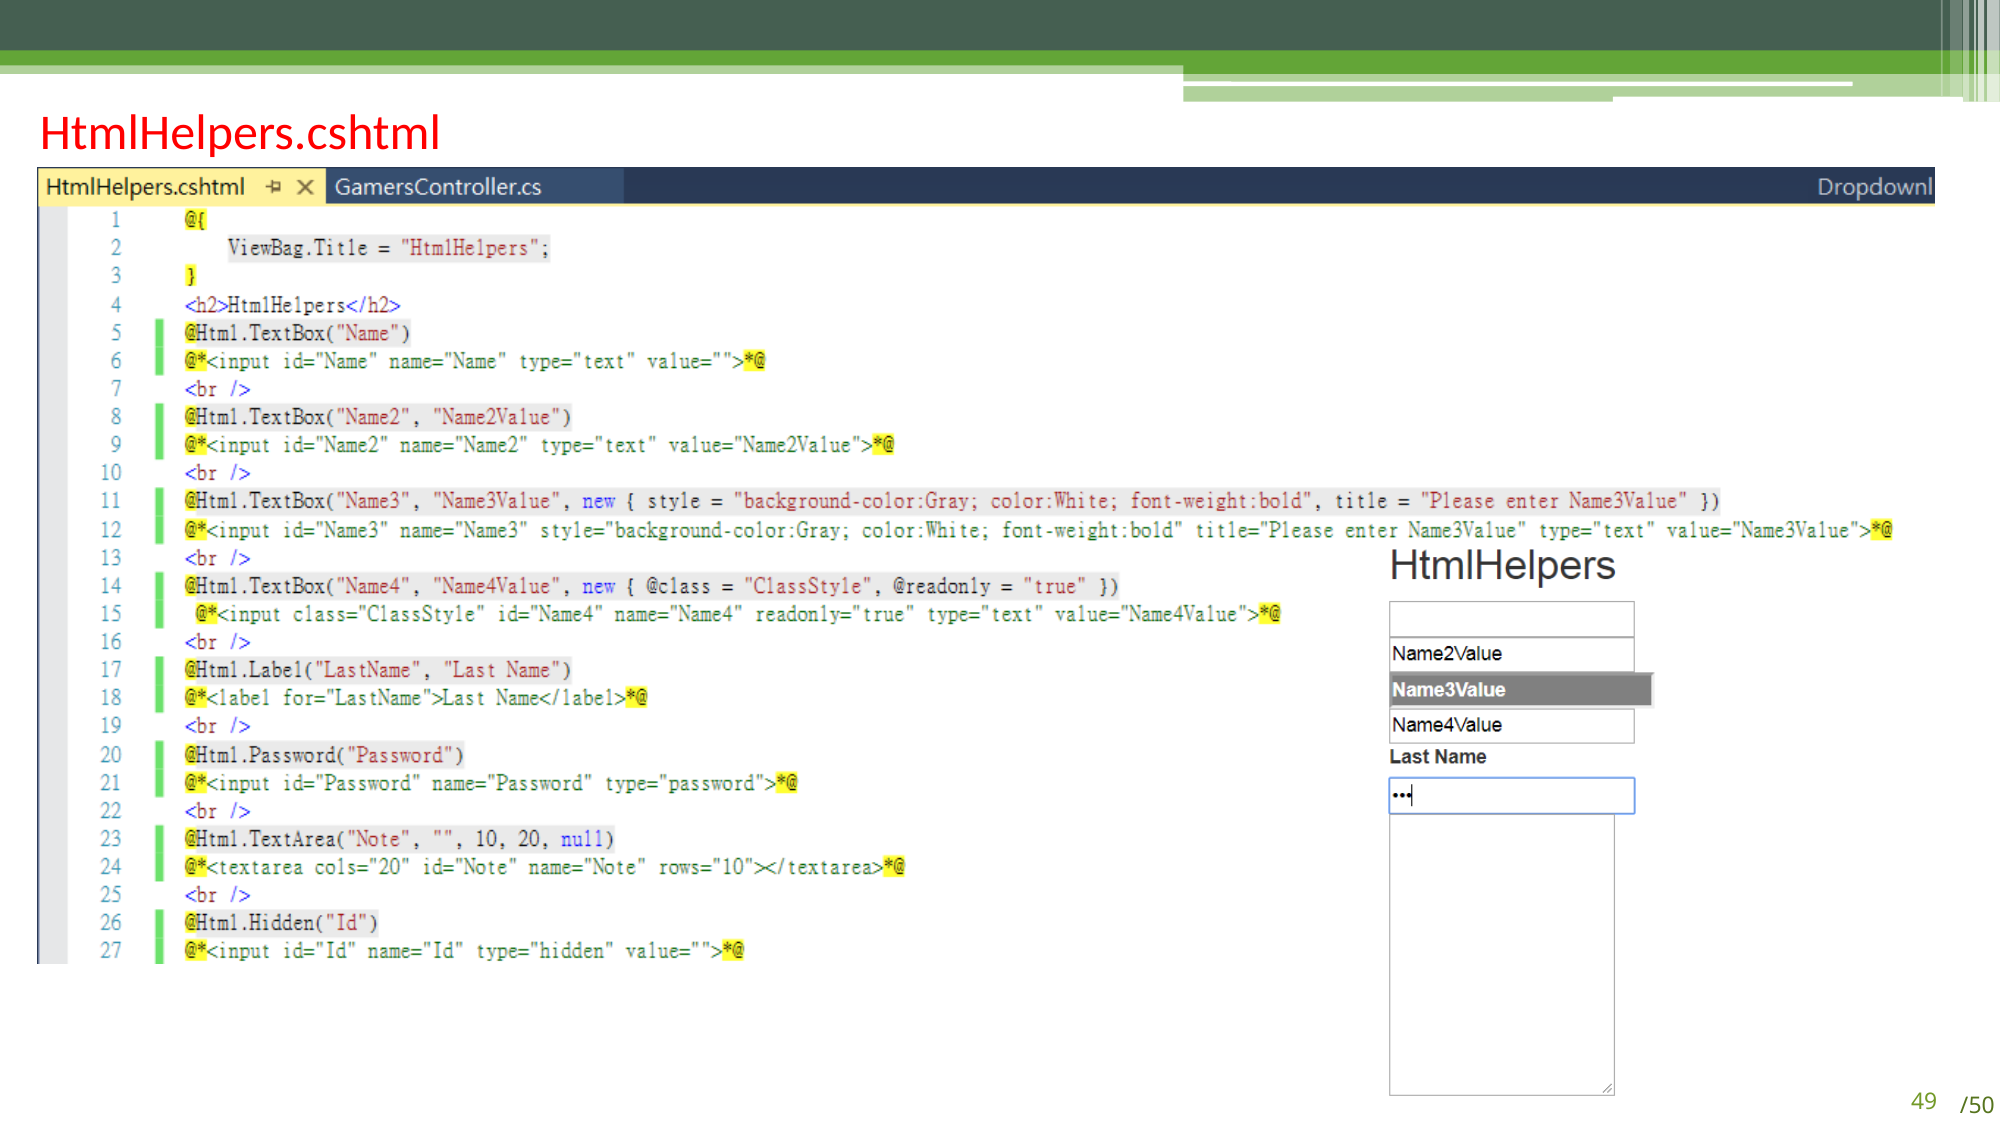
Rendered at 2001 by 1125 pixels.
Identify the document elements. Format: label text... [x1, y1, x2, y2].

picture [37, 167, 1935, 1108]
slide_number 48 [1785, 1065, 1953, 1125]
footer /50 [1953, 1083, 2000, 1124]
text_box HtmlHelpers.cshtml [24, 92, 457, 167]
